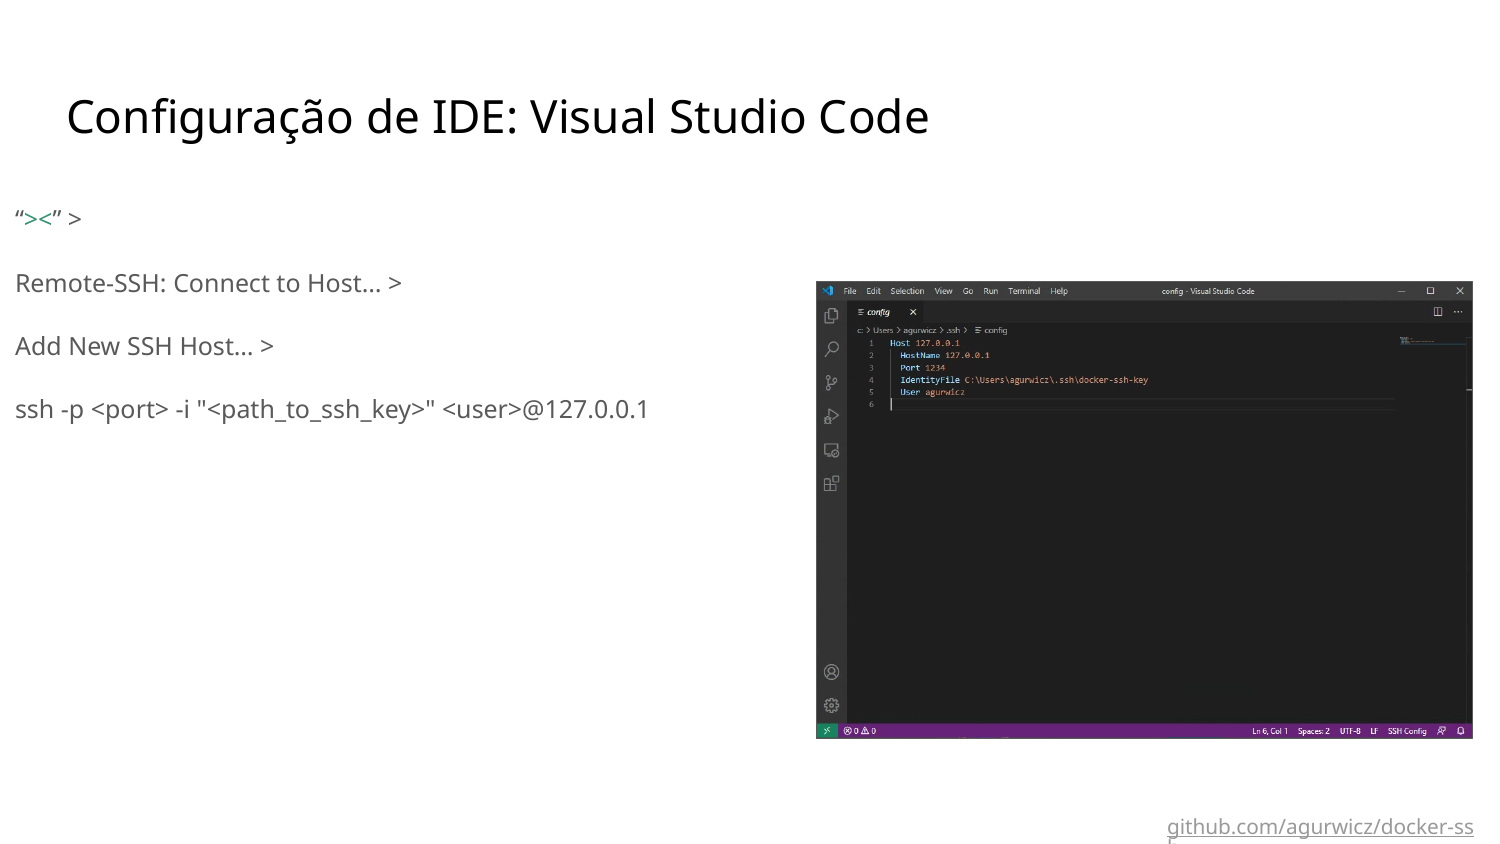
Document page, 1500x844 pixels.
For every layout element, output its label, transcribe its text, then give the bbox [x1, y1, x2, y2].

picture [816, 281, 1473, 738]
list “><” > Remote-SSH: Connect to Host… > Add New SSH Host… > ssh -p <port> -i "<path_to_ssh_key>" <user>@127.0.0.1 [0, 189, 1449, 750]
title Configuração de IDE: Visual Studio Code [51, 72, 1449, 167]
